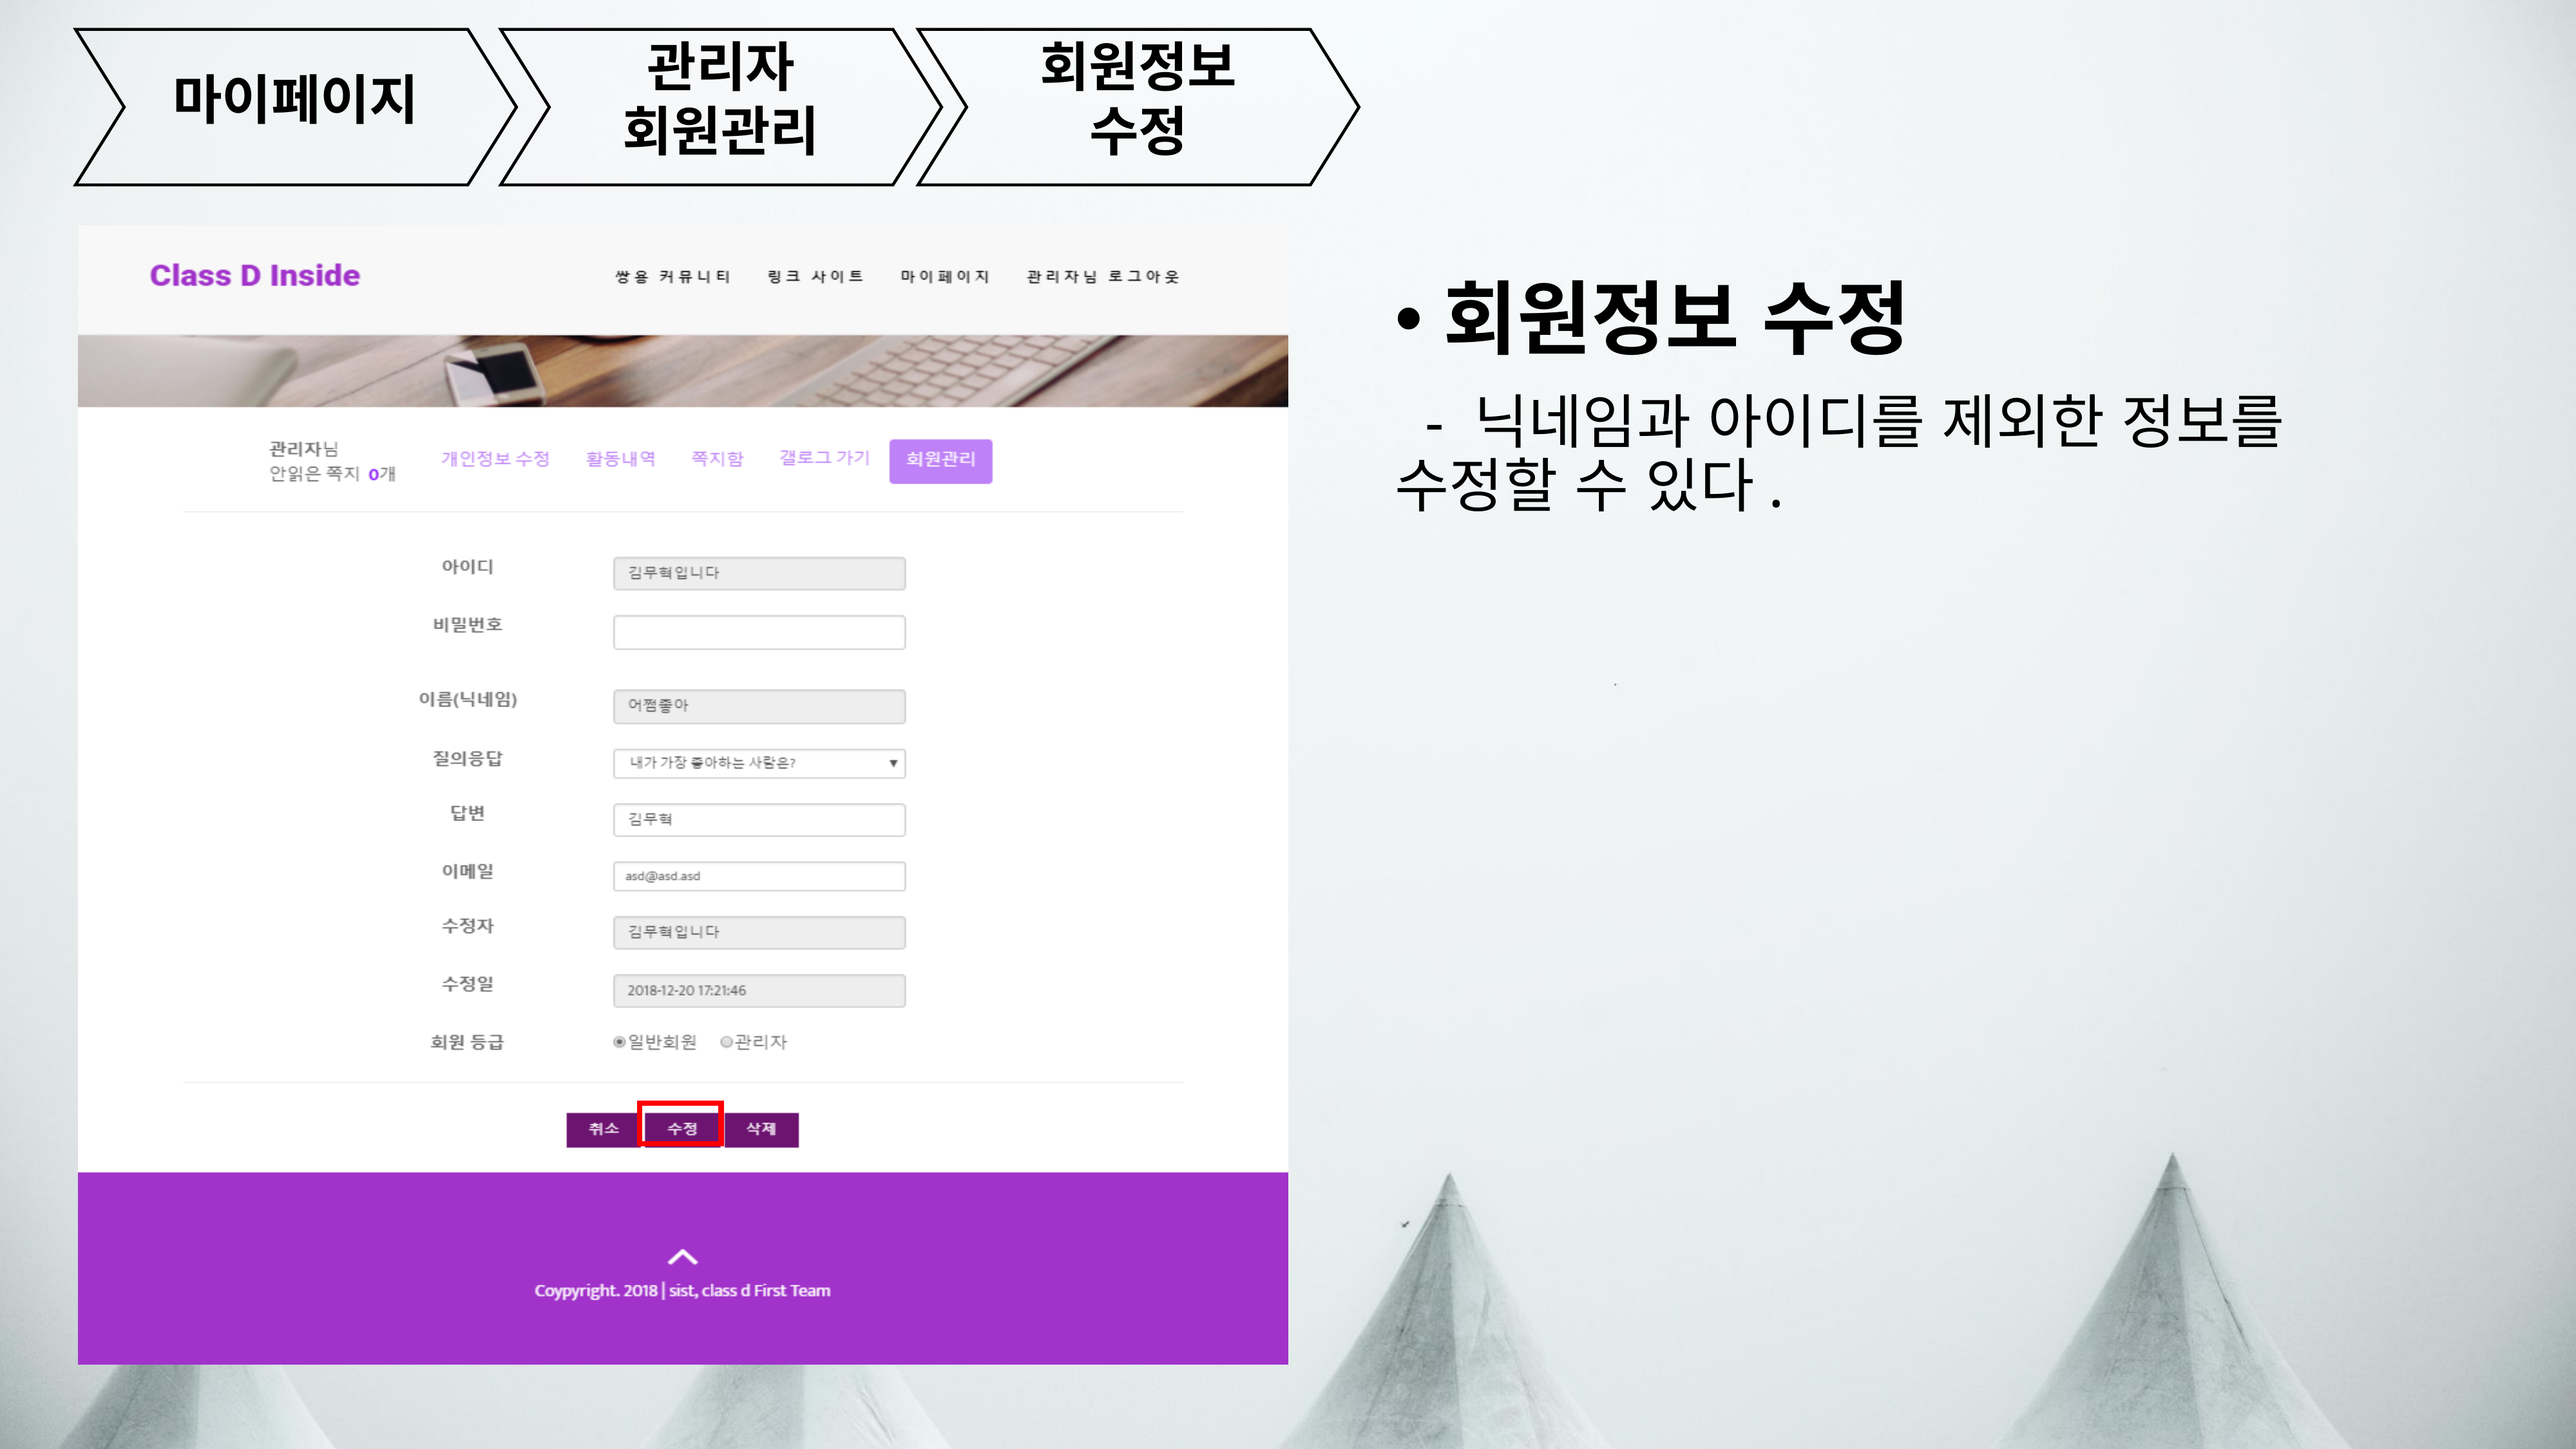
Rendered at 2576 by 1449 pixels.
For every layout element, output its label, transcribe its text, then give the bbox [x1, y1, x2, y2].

text_box 회원정보 수정 - 닉네임과 아이디를 제외한 정보를 수정할 수 있다. [1385, 274, 2421, 1449]
text_box 관리자 회원관리 [500, 29, 942, 185]
text_box 마이페이지 [75, 29, 517, 185]
text_box 회원정보 수정 [917, 29, 1360, 185]
picture [0, 0, 2576, 1449]
